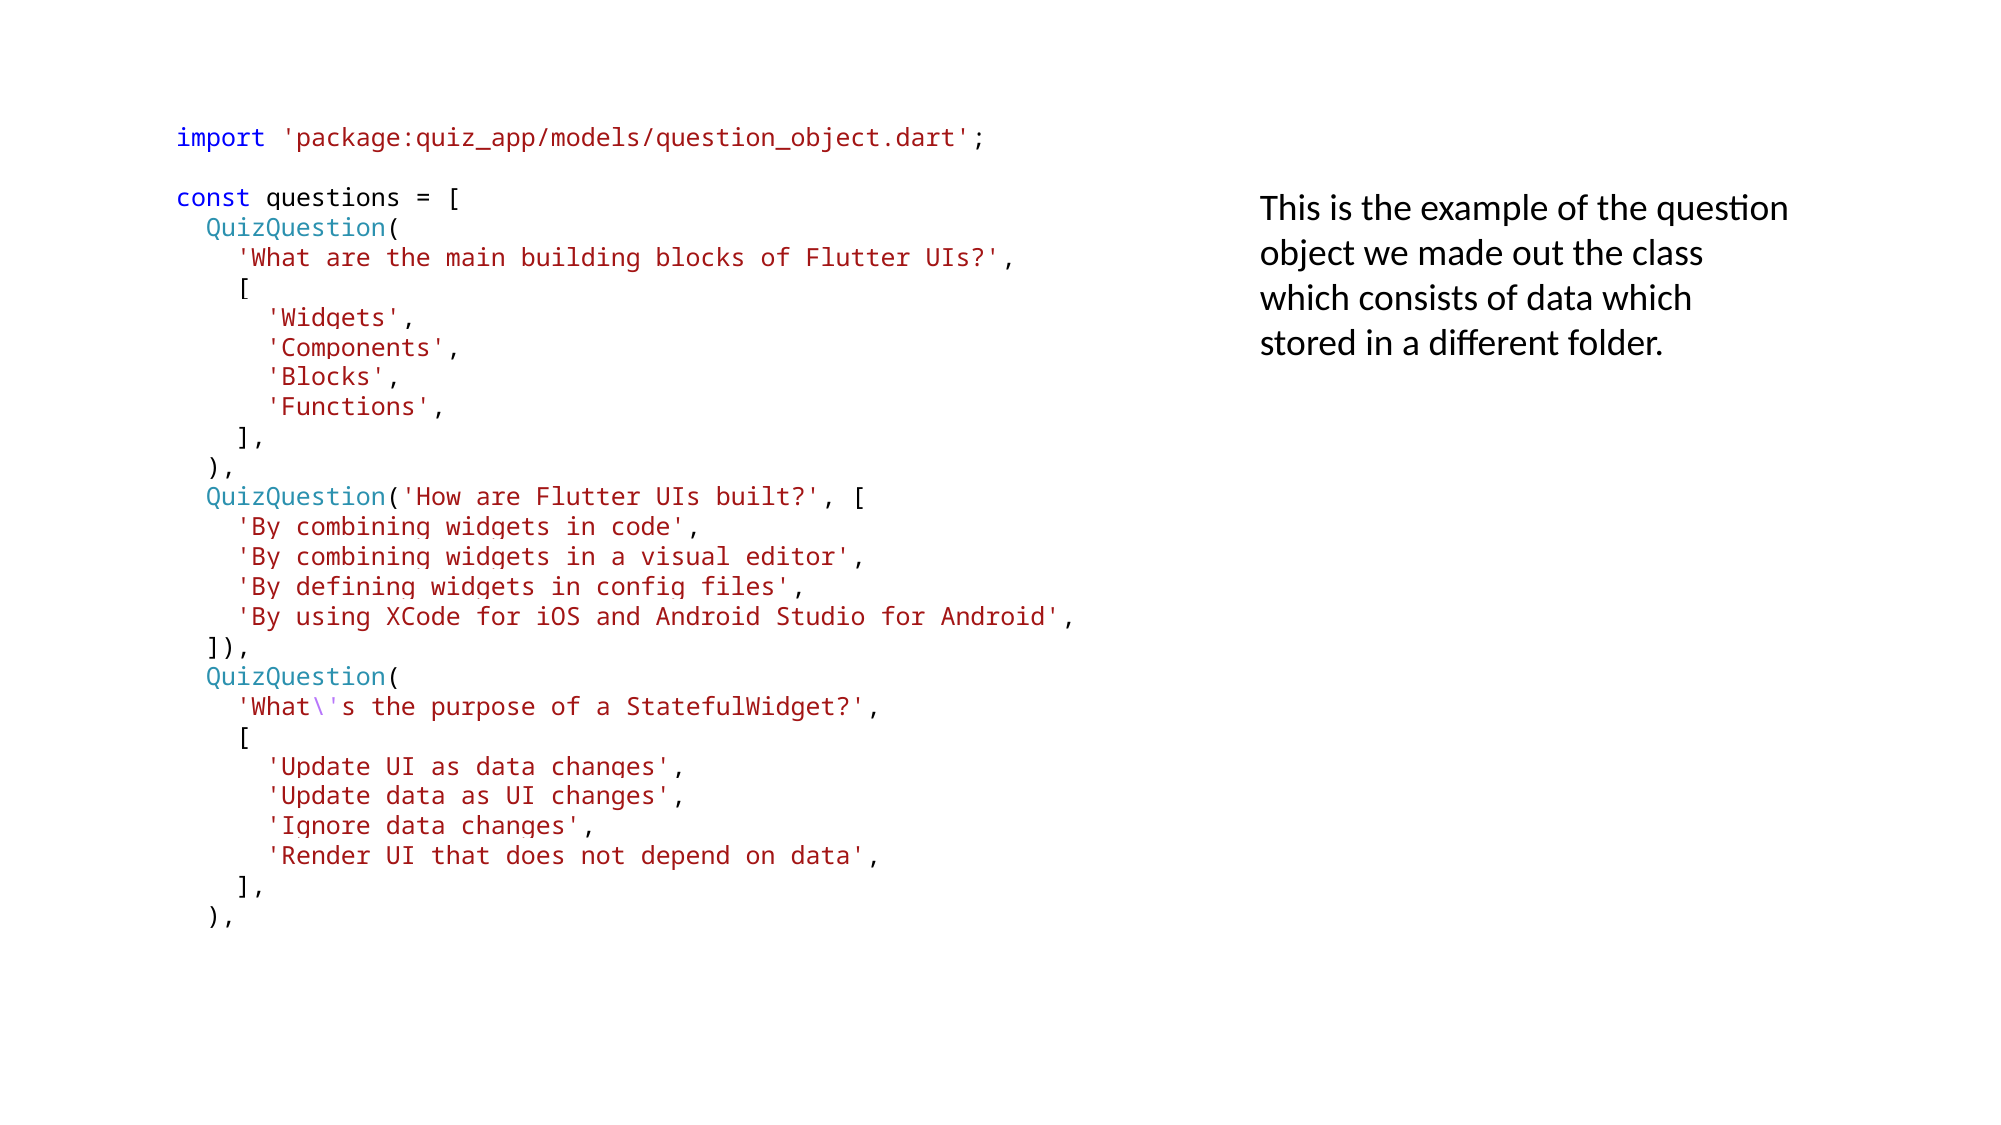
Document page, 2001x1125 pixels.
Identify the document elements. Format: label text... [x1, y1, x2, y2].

text_box This is the example of the question object we made out the class which consists of data which stored in a different folder. [1245, 175, 1808, 371]
text_box import 'package:quiz_app/models/question_object.dart'; const questions = [ QuizQuestion( 'What are the main building blocks of Flutter UIs?', [ 'Widgets', 'Components', 'Blocks', 'Functions', ], ), QuizQuestion('How are Flutter UIs built?', [ 'By combining widgets in code', 'By combining widgets in a visual editor', 'By defining widgets in config files', 'By using XCode for iOS and Android Studio for Android', ]), QuizQuestion( 'What\'s the purpose of a StatefulWidget?', [ 'Update UI as data changes', 'Update data as UI changes', 'Ignore data changes', 'Render UI that does not depend on data', ], ), [161, 114, 1162, 938]
